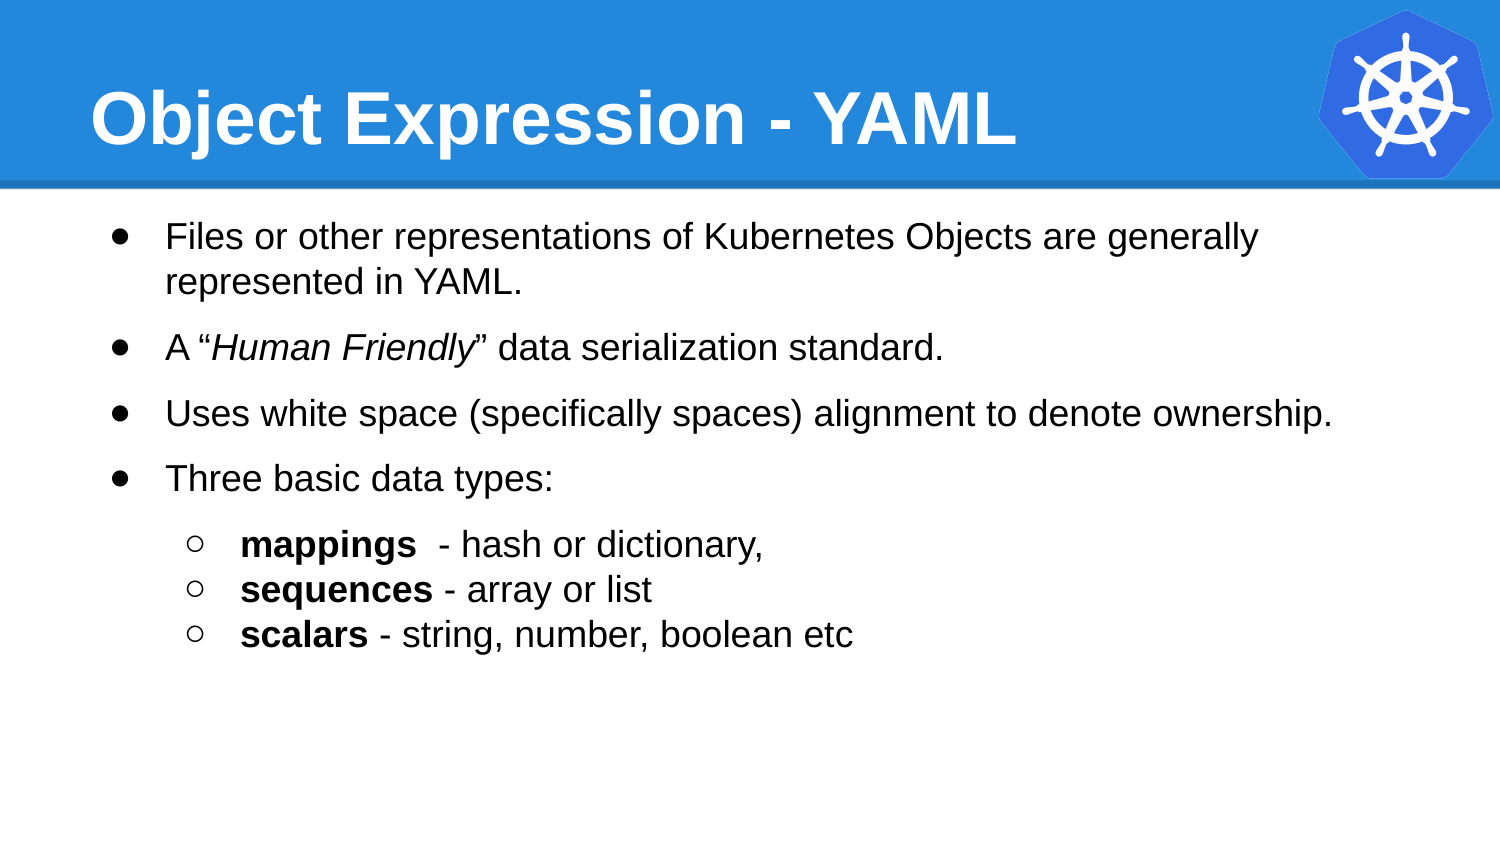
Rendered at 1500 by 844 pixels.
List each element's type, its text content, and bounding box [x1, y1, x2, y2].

title Object Expression - YAML [75, 33, 1425, 175]
list Files or other representations of Kubernetes Objects are generally represented in YAML. A “Human Friendly” data serialization standard. Uses white space (specifically spaces) alignment to denote ownership. Three basic data types: mappings - hash or dictionary, sequences - array or list scalars - string, number, boolean etc [75, 196, 1425, 808]
picture [1318, 7, 1494, 182]
